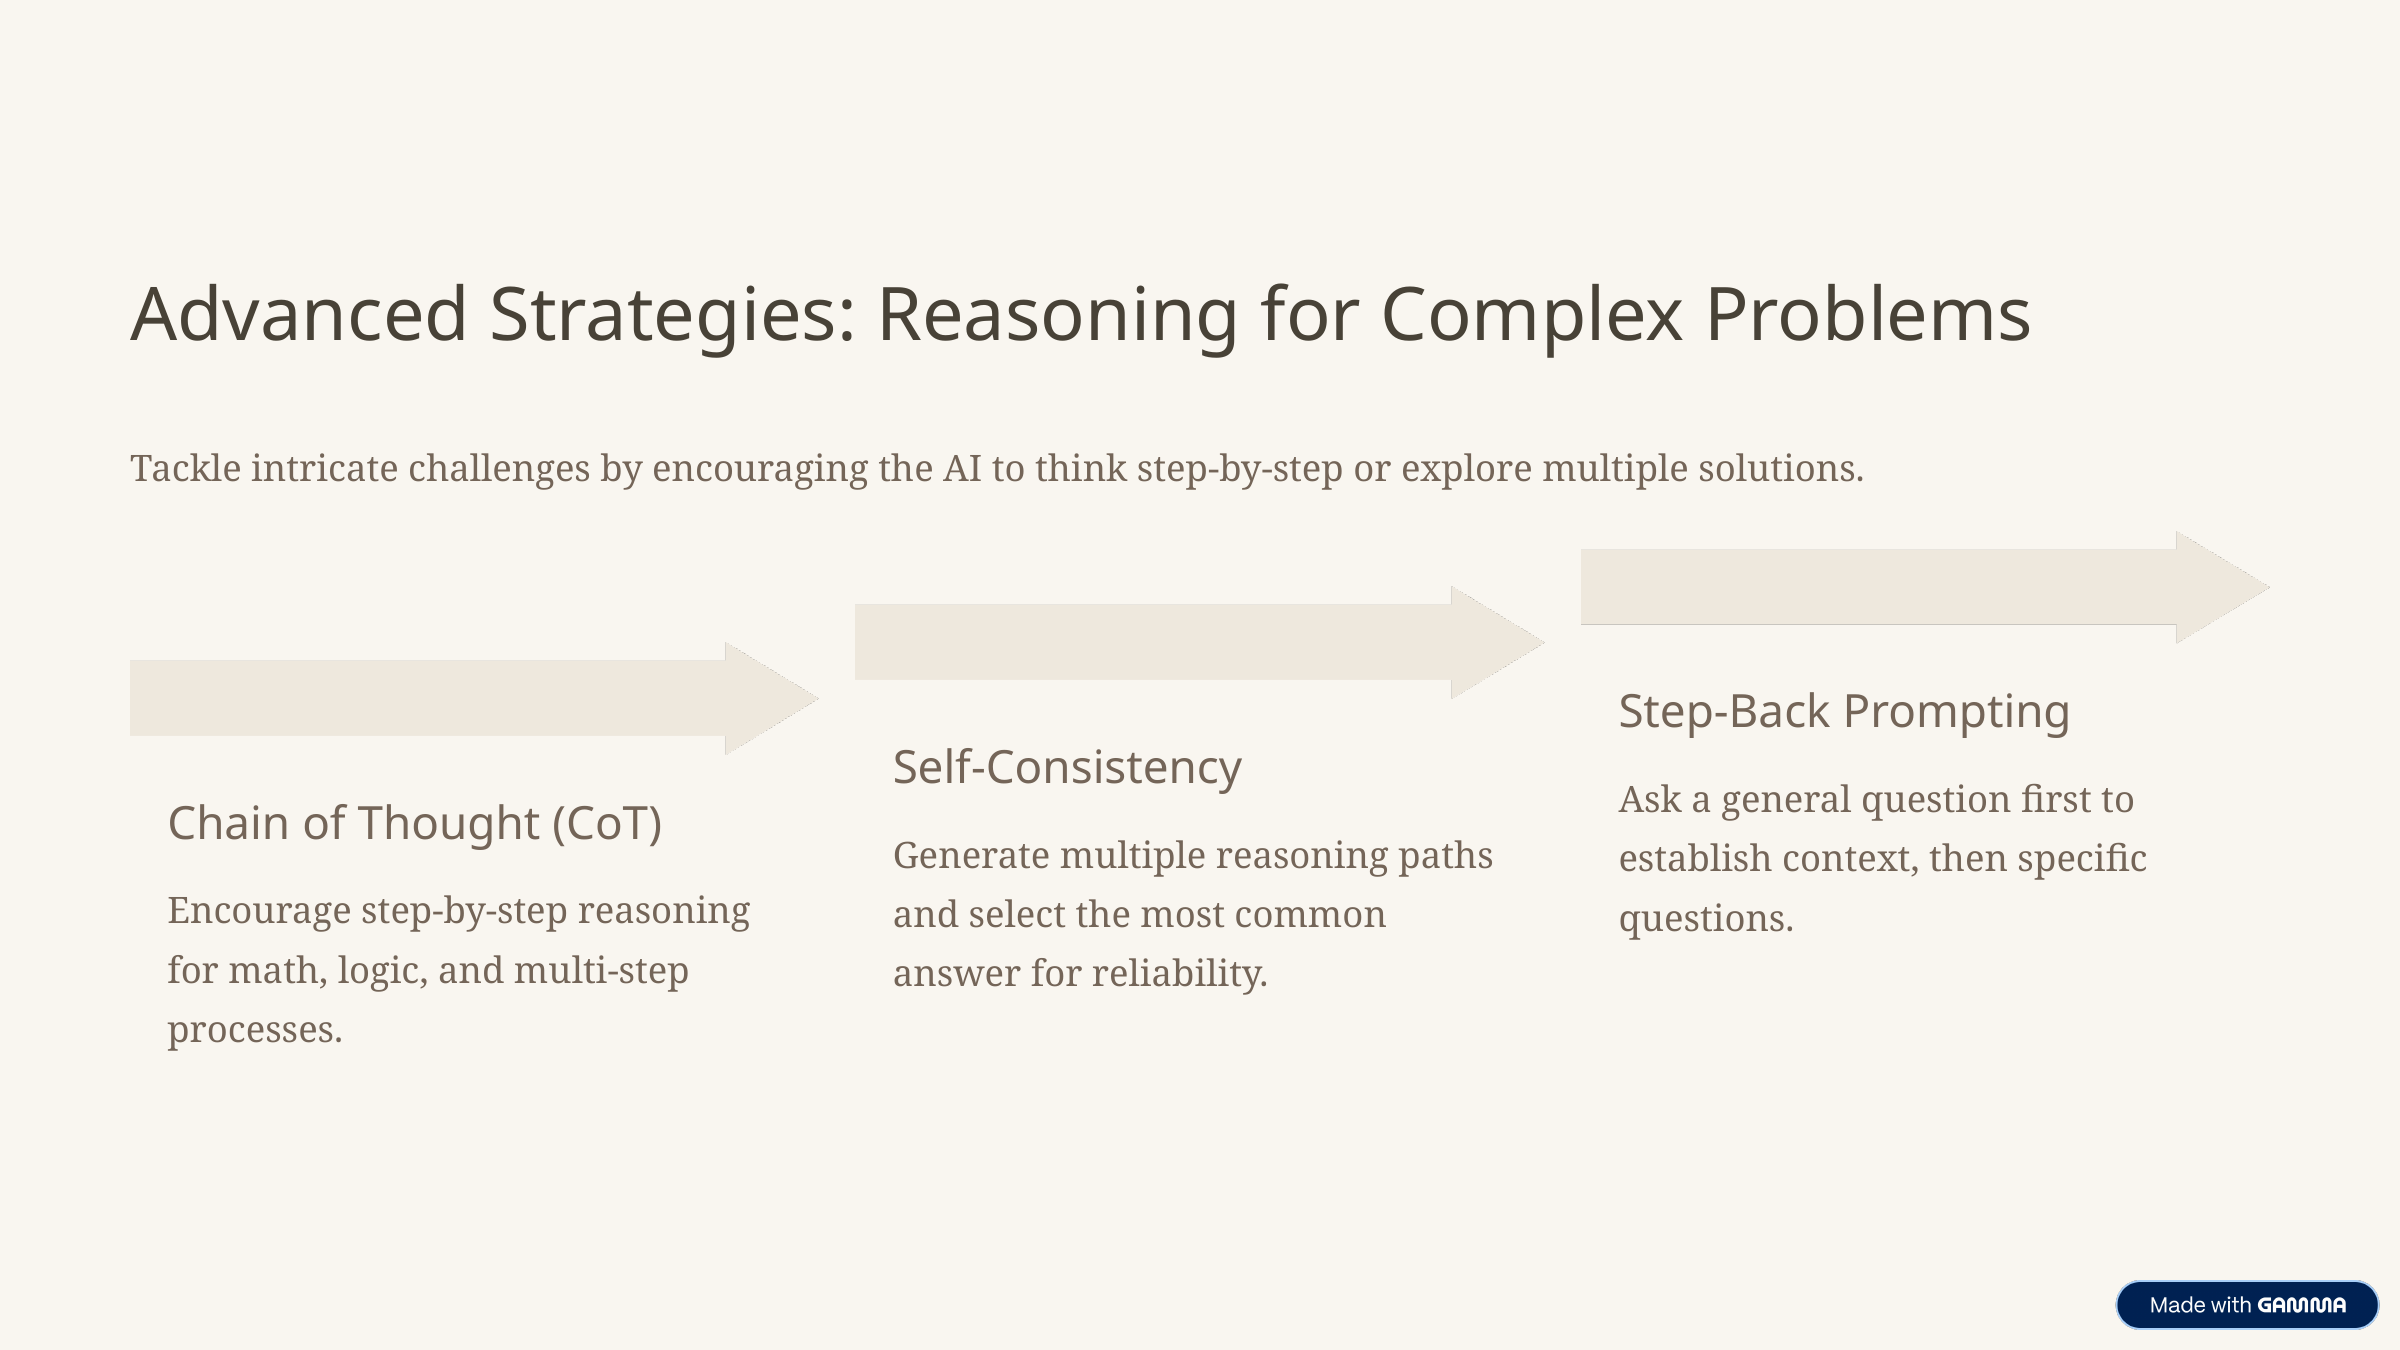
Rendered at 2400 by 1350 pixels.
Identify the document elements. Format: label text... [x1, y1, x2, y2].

text_box Chain of Thought (CoT) [167, 831, 707, 850]
picture [130, 642, 819, 831]
picture [855, 586, 1545, 775]
picture [2106, 1271, 2389, 1339]
text_box Self-Consistency [892, 775, 1359, 794]
text_box Advanced Strategies: Reasoning for Complex Problems [130, 262, 2143, 356]
text_box Encourage step-by-step reasoning for math, logic, and multi-step processes. [167, 871, 782, 1051]
text_box Ask a general question first to establish context, then specific questions. [1618, 760, 2233, 939]
text_box Tackle intricate challenges by encouraging the AI to think step-by-step or explore multiple solutions. [130, 429, 2270, 490]
text_box Generate multiple reasoning paths and select the most common answer for reliability. [892, 816, 1507, 995]
text_box Step-Back Prompting [1618, 719, 2108, 738]
picture [1581, 531, 2270, 719]
